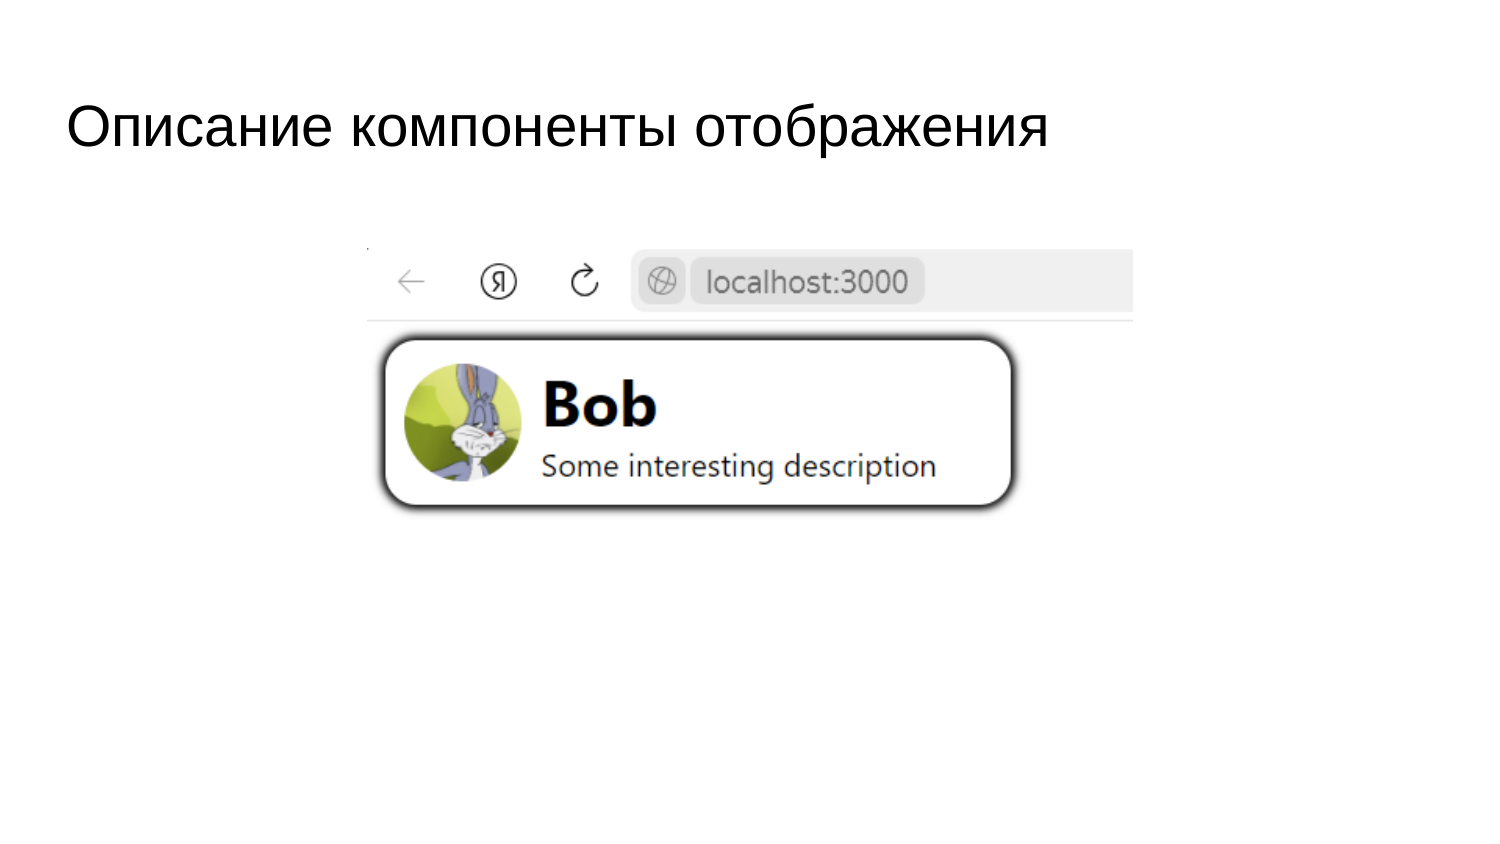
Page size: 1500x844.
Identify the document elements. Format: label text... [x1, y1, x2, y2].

picture [366, 248, 1134, 596]
title Описание компоненты отображения [51, 72, 1449, 176]
